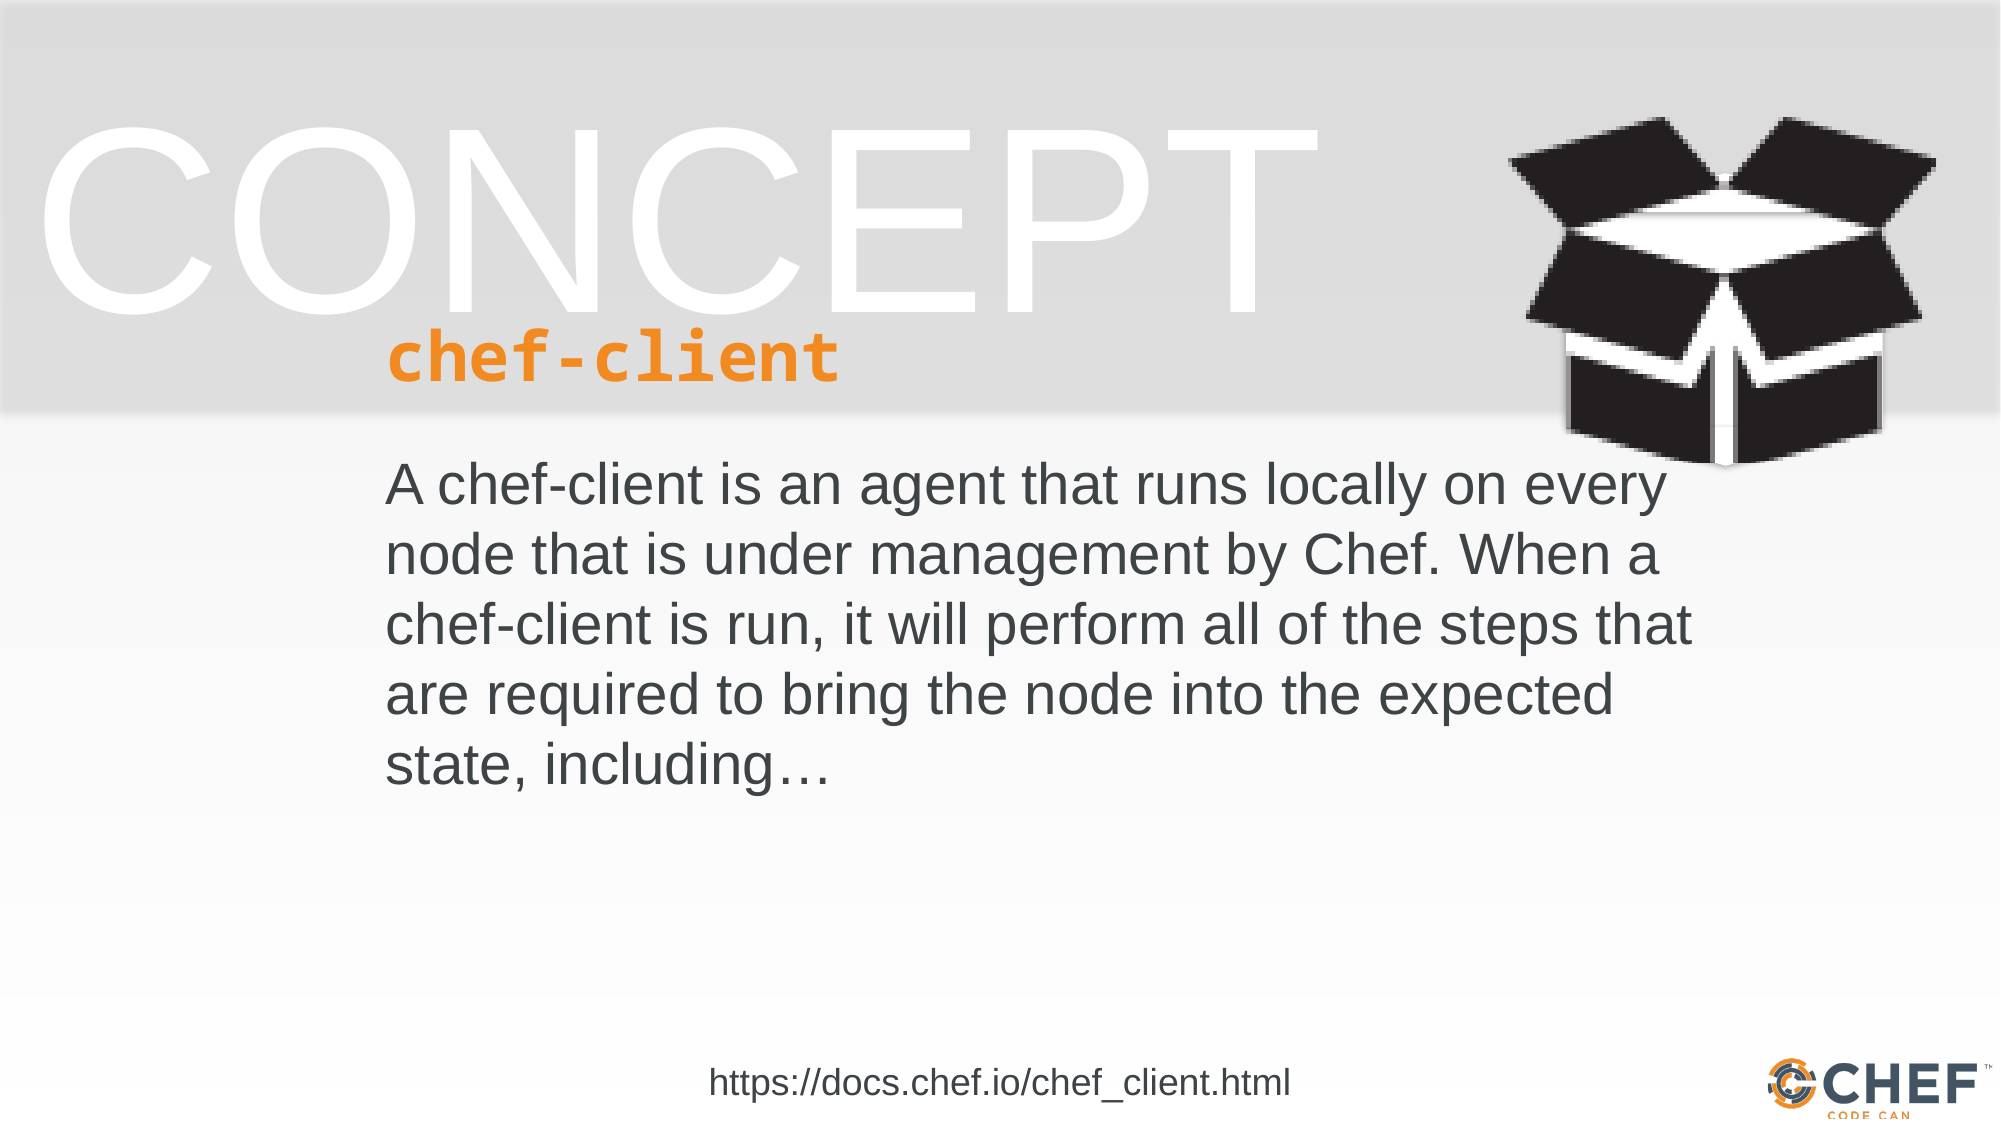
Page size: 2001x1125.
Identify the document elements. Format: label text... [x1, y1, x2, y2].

subtitle A chef-client is an agent that runs locally on every node that is under management by Chef. When a chef-client is run, it will perform all of the steps that are required to bring the node into the expected state, including… [370, 431, 1721, 844]
list https://docs.chef.io/chef_client.html [451, 1048, 1549, 1113]
title chef-client [370, 307, 1721, 412]
